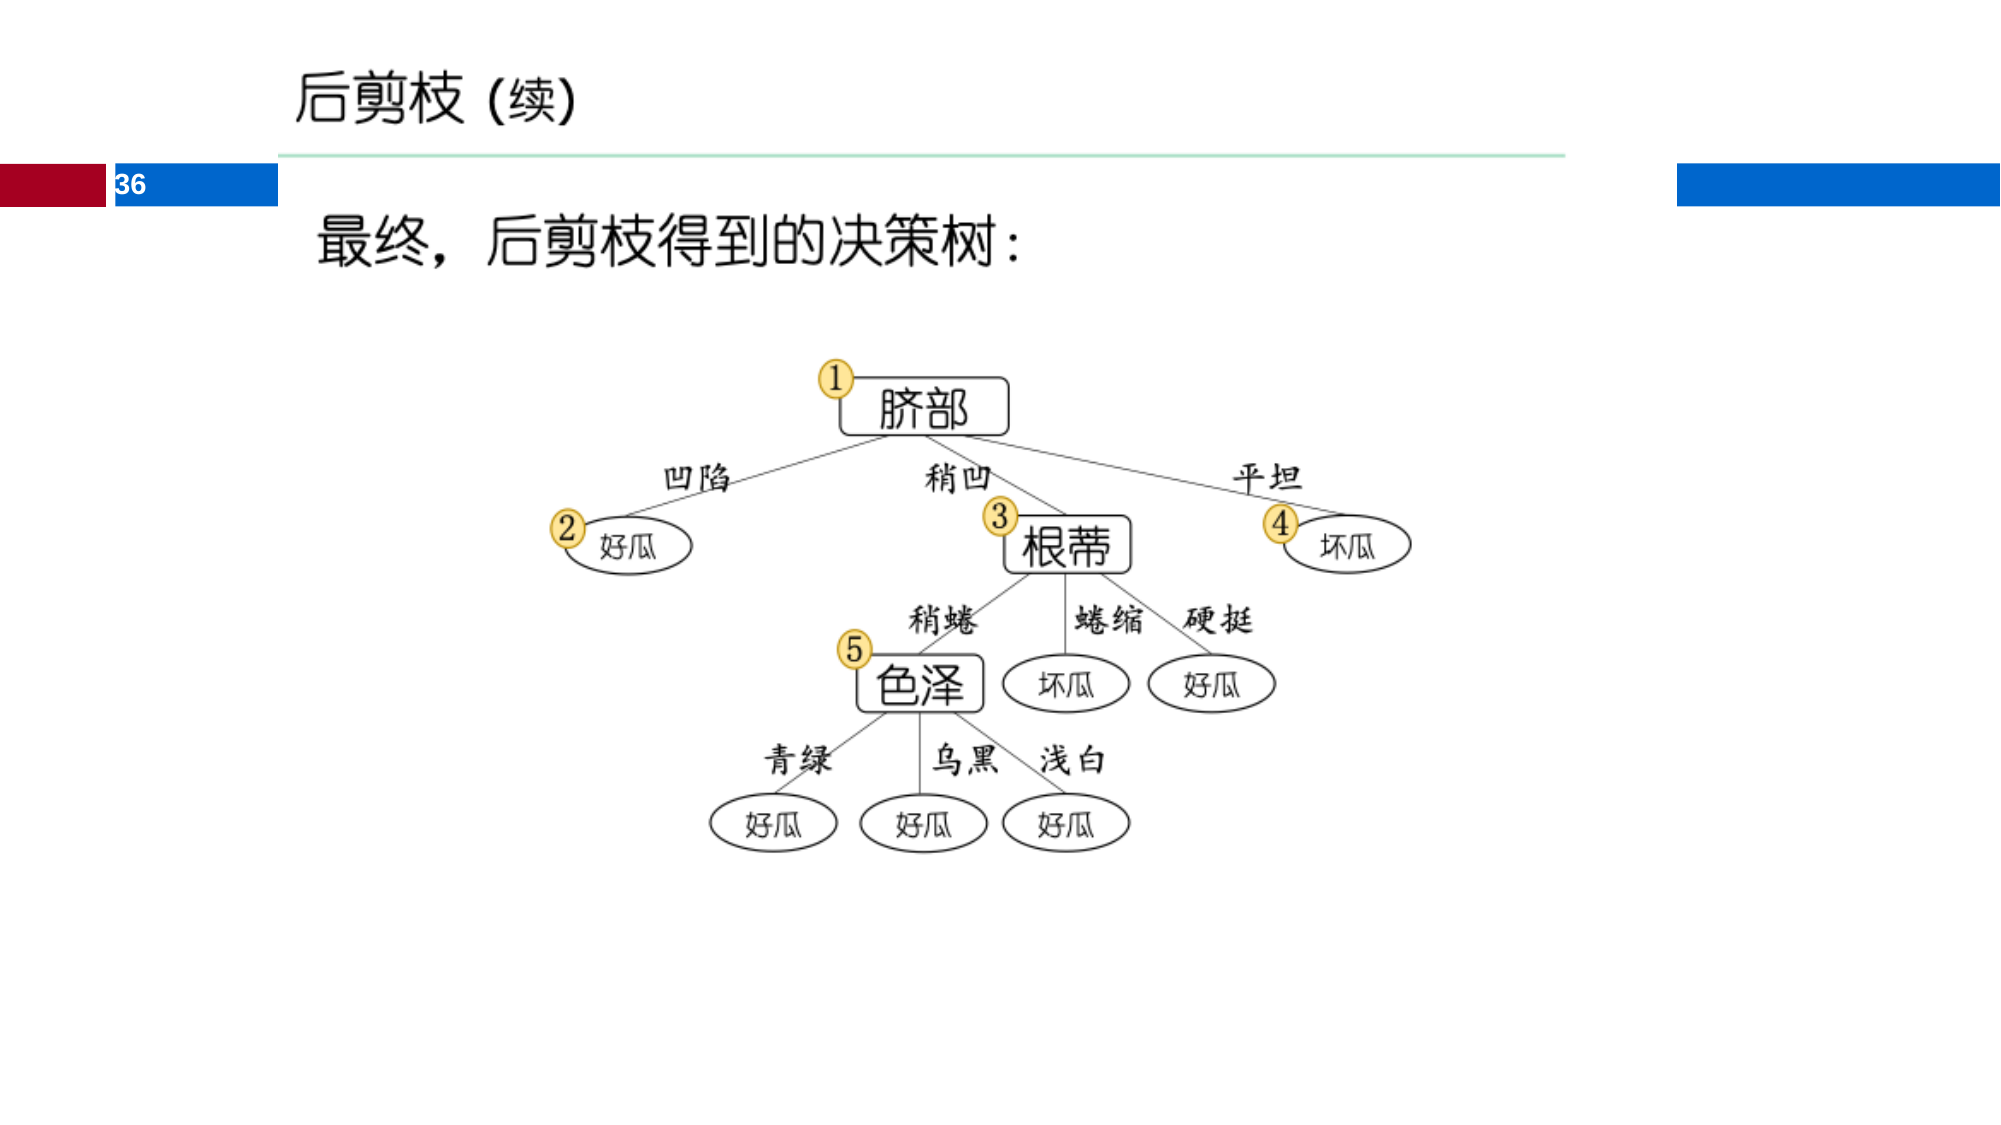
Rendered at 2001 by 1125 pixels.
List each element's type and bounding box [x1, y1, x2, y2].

picture [278, 30, 1677, 1006]
